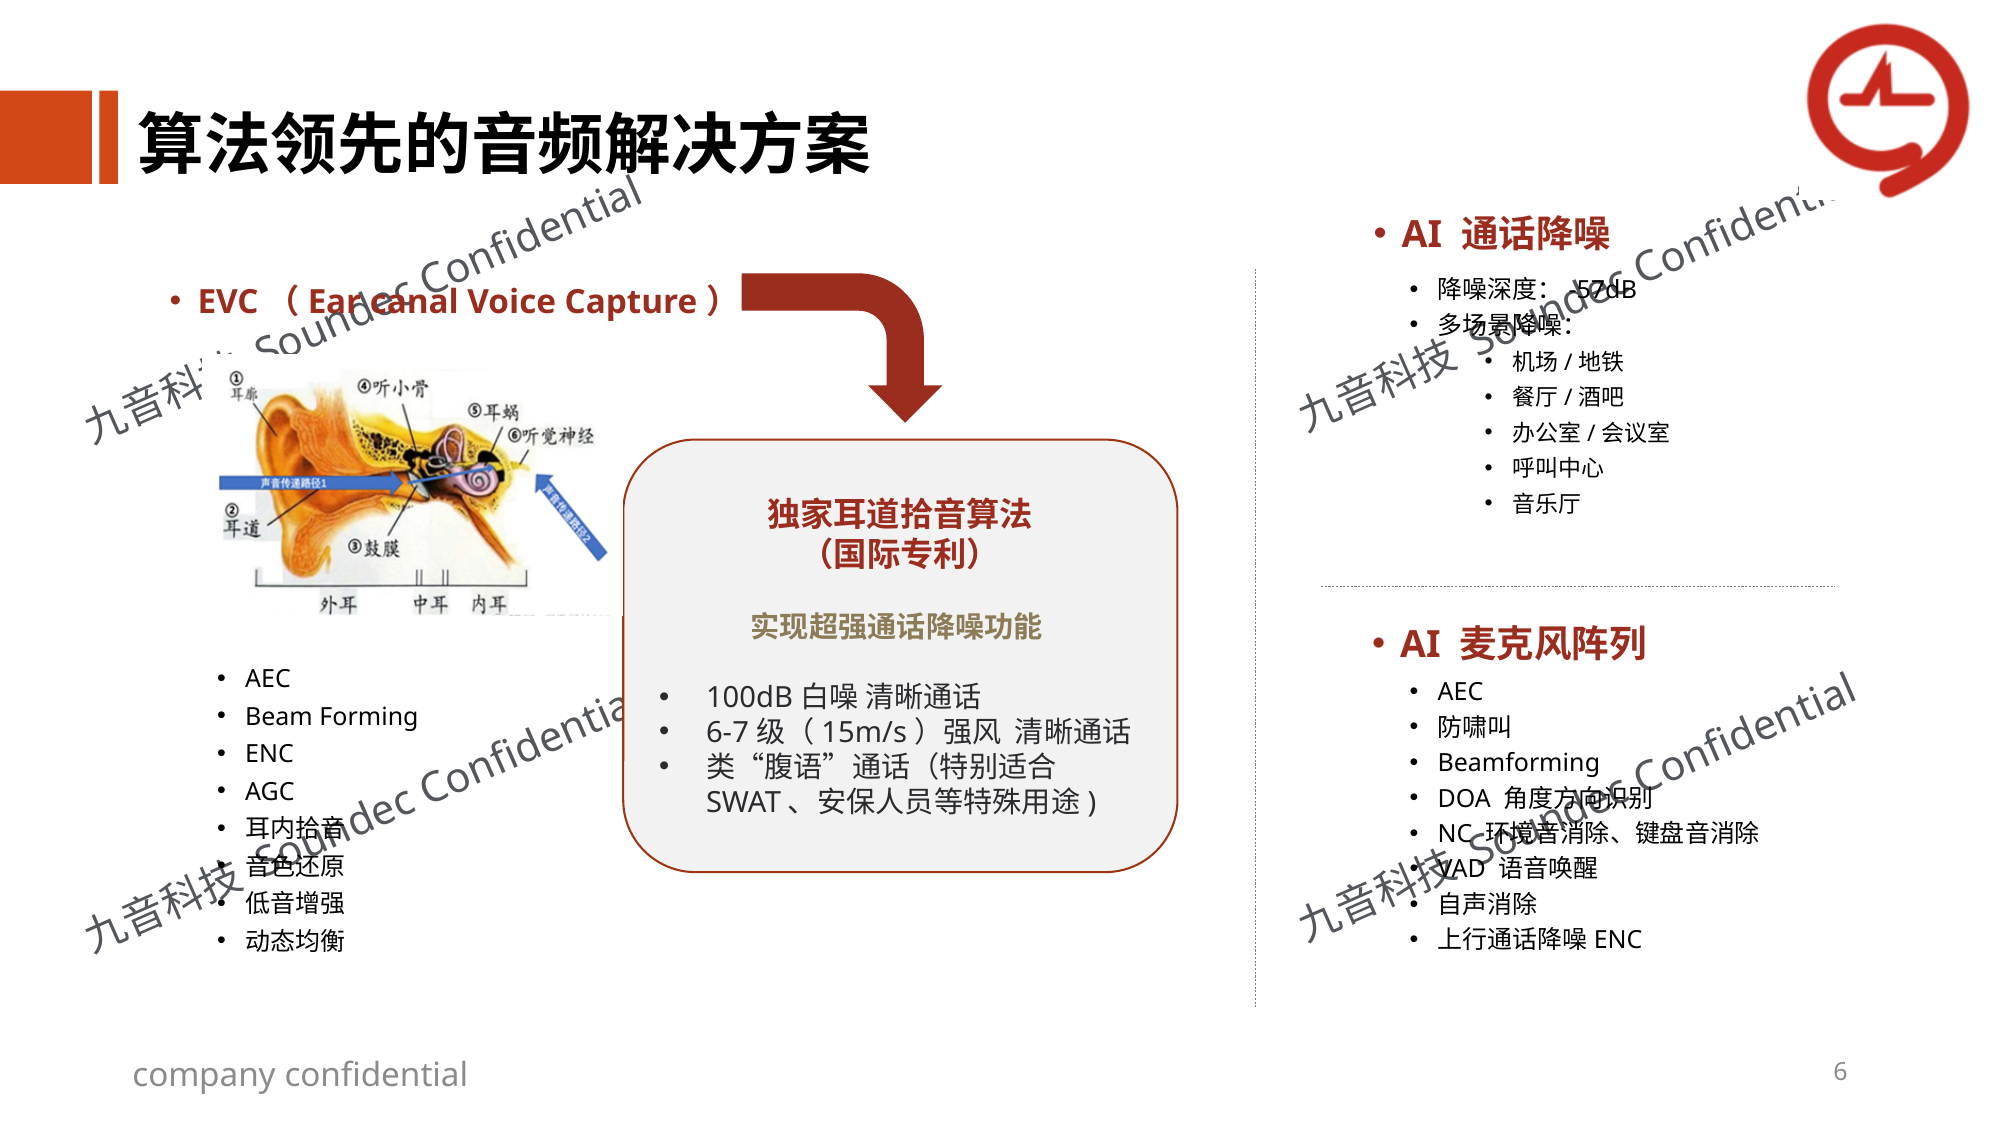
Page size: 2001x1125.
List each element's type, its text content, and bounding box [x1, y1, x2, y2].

text_box AEC 防啸叫 Beamforming DOA 角度方向识别 NC 环境音消除、键盘音消除 VAD 语音唤醒 自声消除 上行通话降噪ENC [1394, 662, 1905, 1025]
text_box 降噪深度：-57dB 多场景降噪： 机场/地铁 餐厅/酒吧 办公室/会议室 呼叫中心 音乐厅 [1394, 263, 1861, 539]
text_box AI 麦克风阵列 [1357, 589, 1664, 673]
text_box AEC Beam Forming ENC AGC 耳内拾音 音色还原 低音增强 动态均衡 [202, 647, 461, 976]
text_box [1, 1036, 262, 1123]
slide_number company confidential [117, 1042, 568, 1103]
text_box [740, 272, 946, 425]
picture [1799, 22, 1978, 200]
text_box AI 通话降噪 [1358, 180, 1861, 263]
slide_number 6 [1412, 1042, 1863, 1103]
text_box EVC（Ear canal Voice Capture） [154, 252, 765, 324]
picture [202, 354, 623, 616]
text_box 独家耳道拾音算法 （国际专利） 实现超强通话降噪功能 100dB白噪 清晰通话 6-7级（15m/s）强风 清晰通话 类“腹语”通话（特别适合SWAT、安保人员等特殊用途) [622, 438, 1179, 874]
text_box 算法领先的音频解决方案 [122, 87, 1799, 206]
